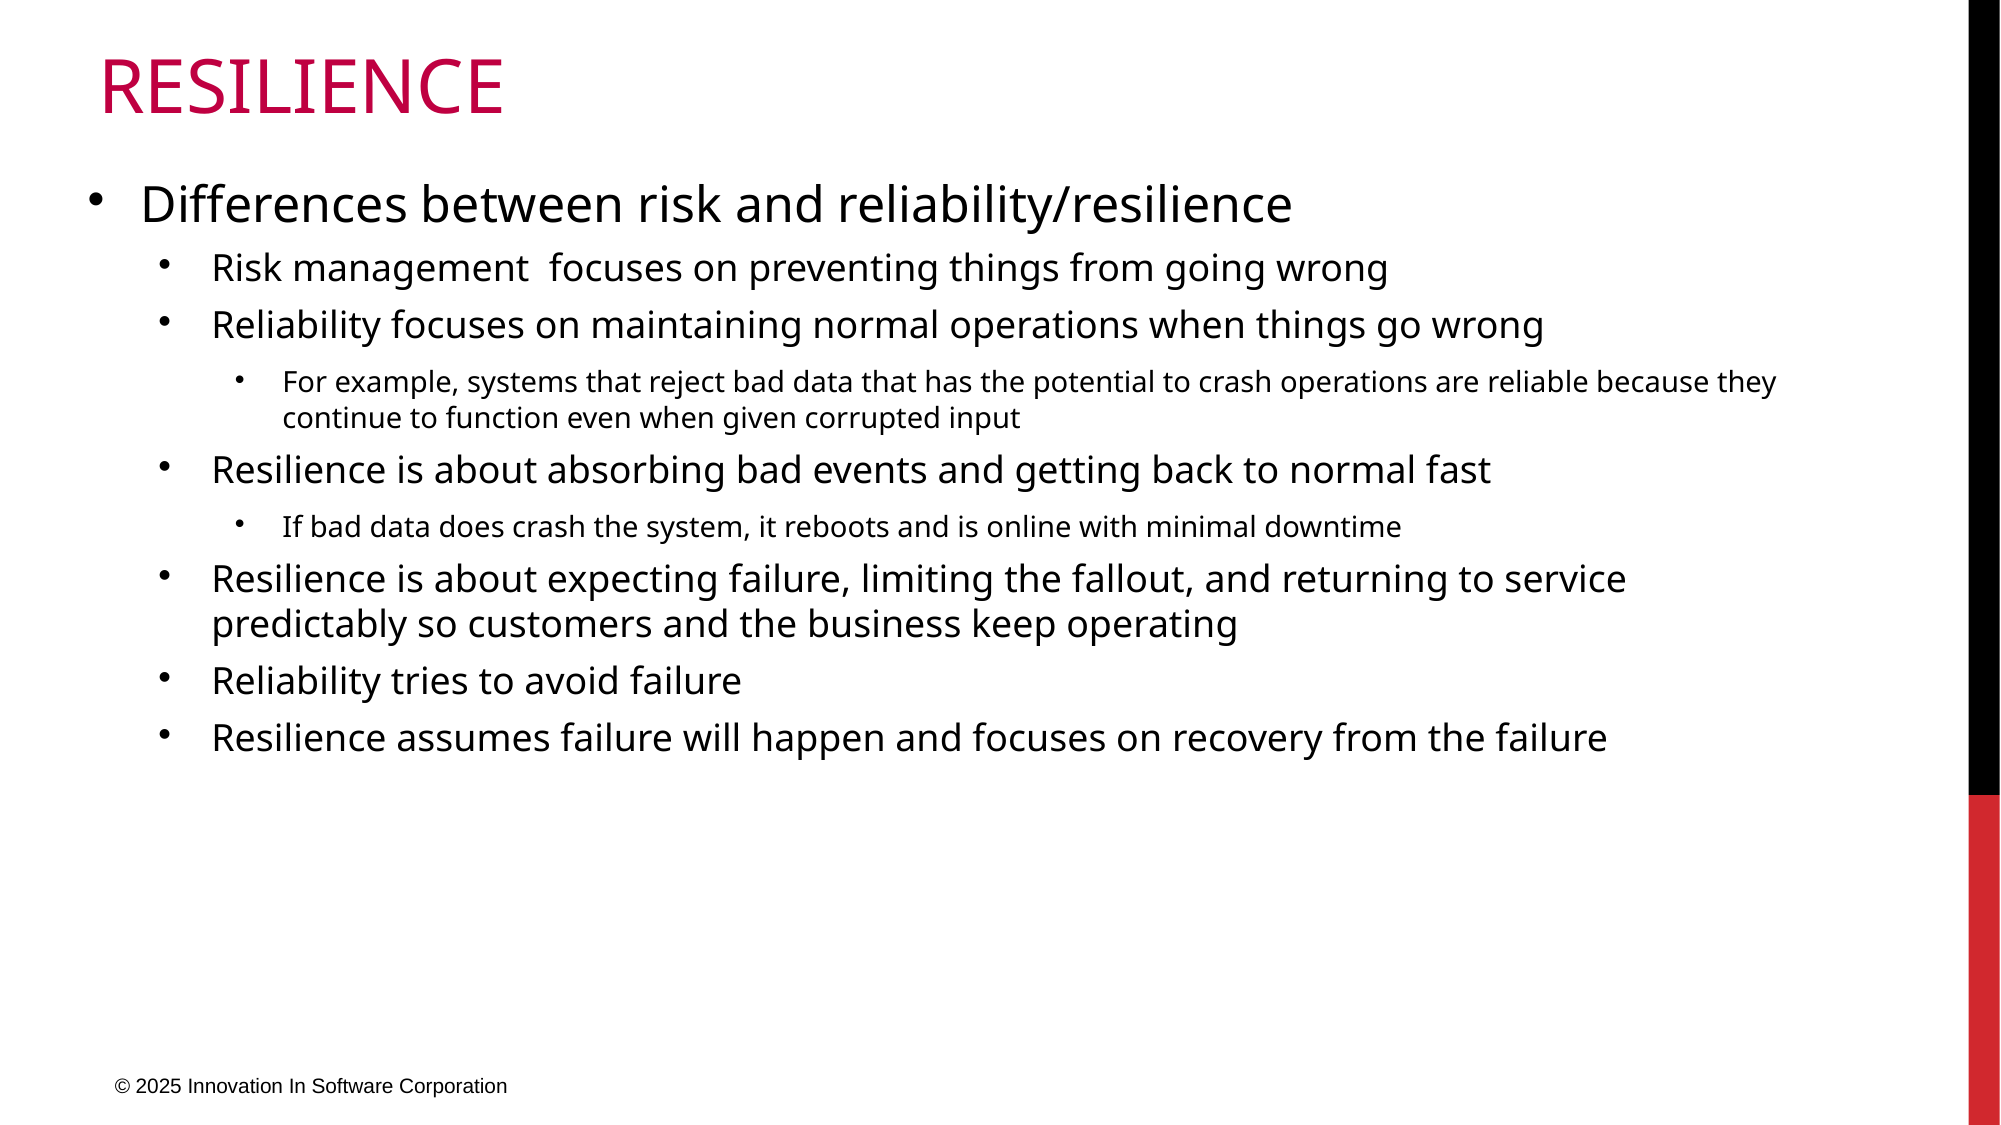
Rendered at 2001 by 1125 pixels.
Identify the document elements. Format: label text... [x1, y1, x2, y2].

title Resilience [98, 23, 1413, 143]
list Differences between risk and reliability/resilience Risk management focuses on preventing things from going wrong Reliability focuses on maintaining normal operations when things go wrong For example, systems that reject bad data that has the potential to crash operations are reliable because they continue to function even when given corrupted input Resilience is about absorbing bad events and getting back to normal fast If bad data does crash the system, it reboots and is online with minimal downtime Resilience is about expecting failure, limiting the fallout, and returning to service predictably so customers and the business keep operating Reliability tries to avoid failure Resilience assumes failure will happen and focuses on recovery from the failure [69, 172, 1814, 990]
footer © 2025 Innovation In Software Corporation [99, 1065, 850, 1112]
